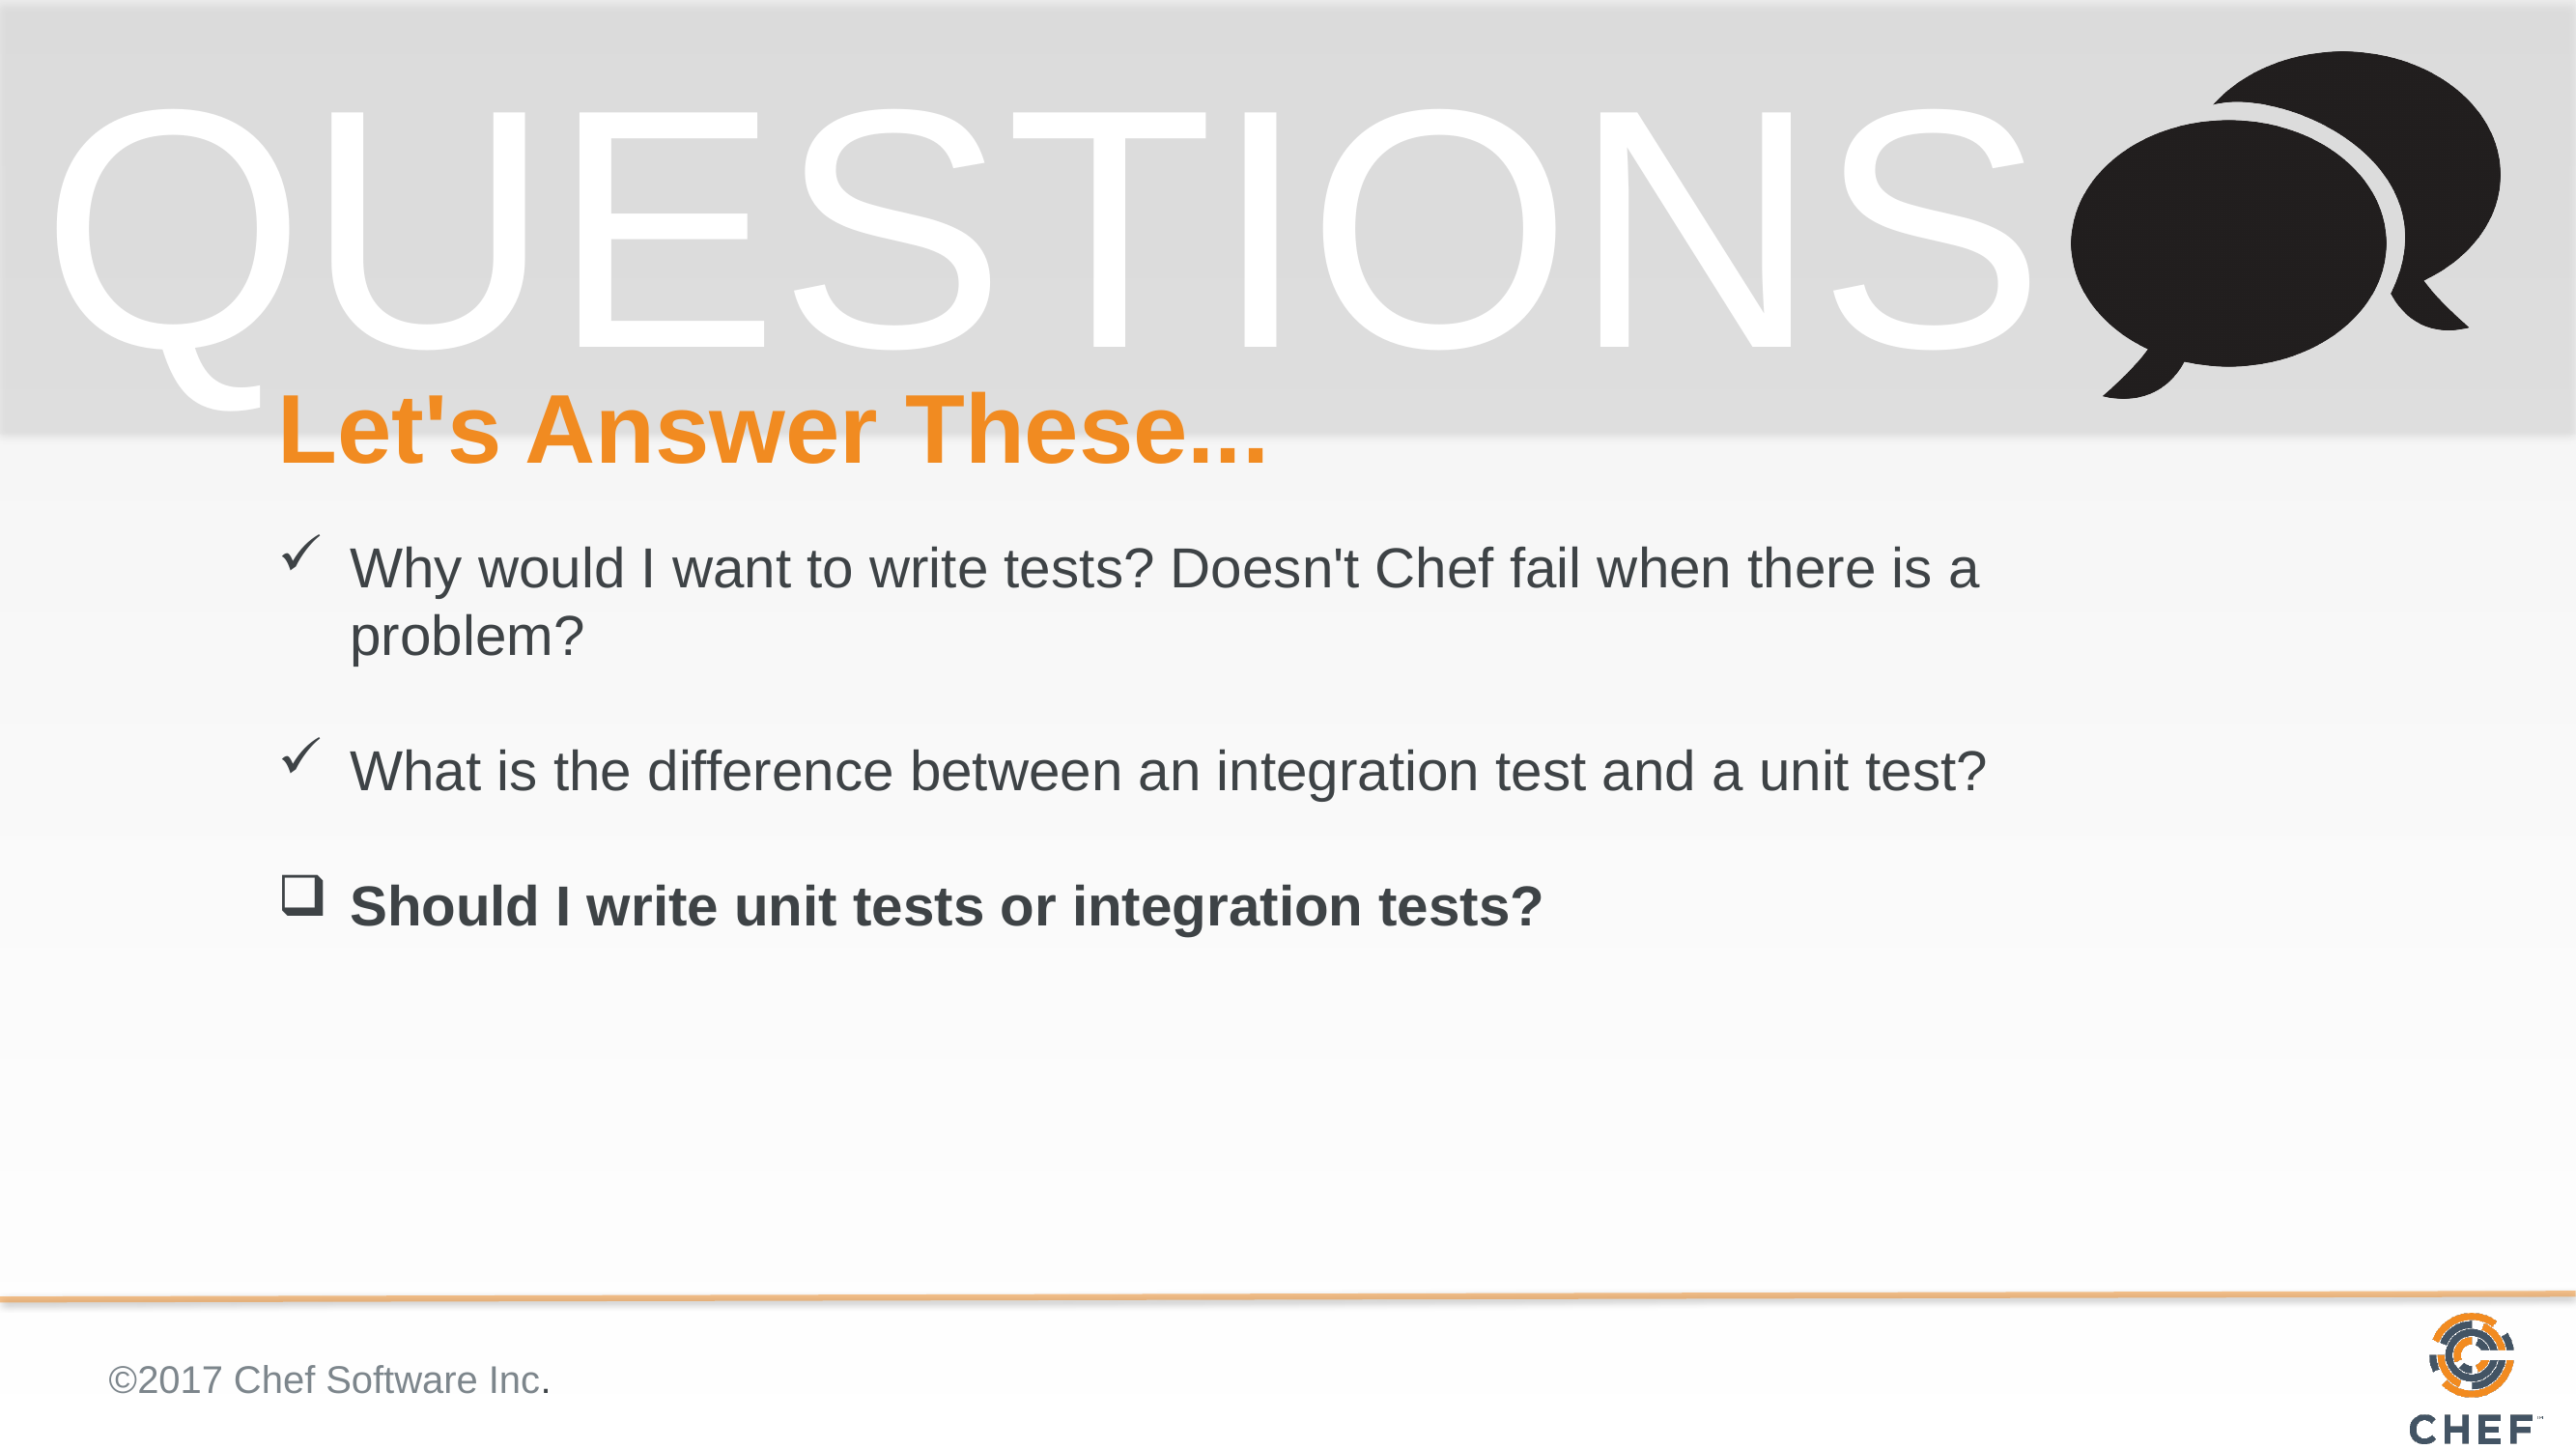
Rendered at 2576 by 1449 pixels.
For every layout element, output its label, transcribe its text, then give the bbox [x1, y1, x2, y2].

subtitle Why would I want to write tests? Doesn't Chef fail when there is a problem? What is the difference between an integration test and a unit test? Should I write unit tests or integration tests? [263, 516, 2218, 974]
picture [2399, 1297, 2551, 1449]
title Let's Answer These... [263, 363, 2218, 499]
picture [2071, 51, 2517, 399]
